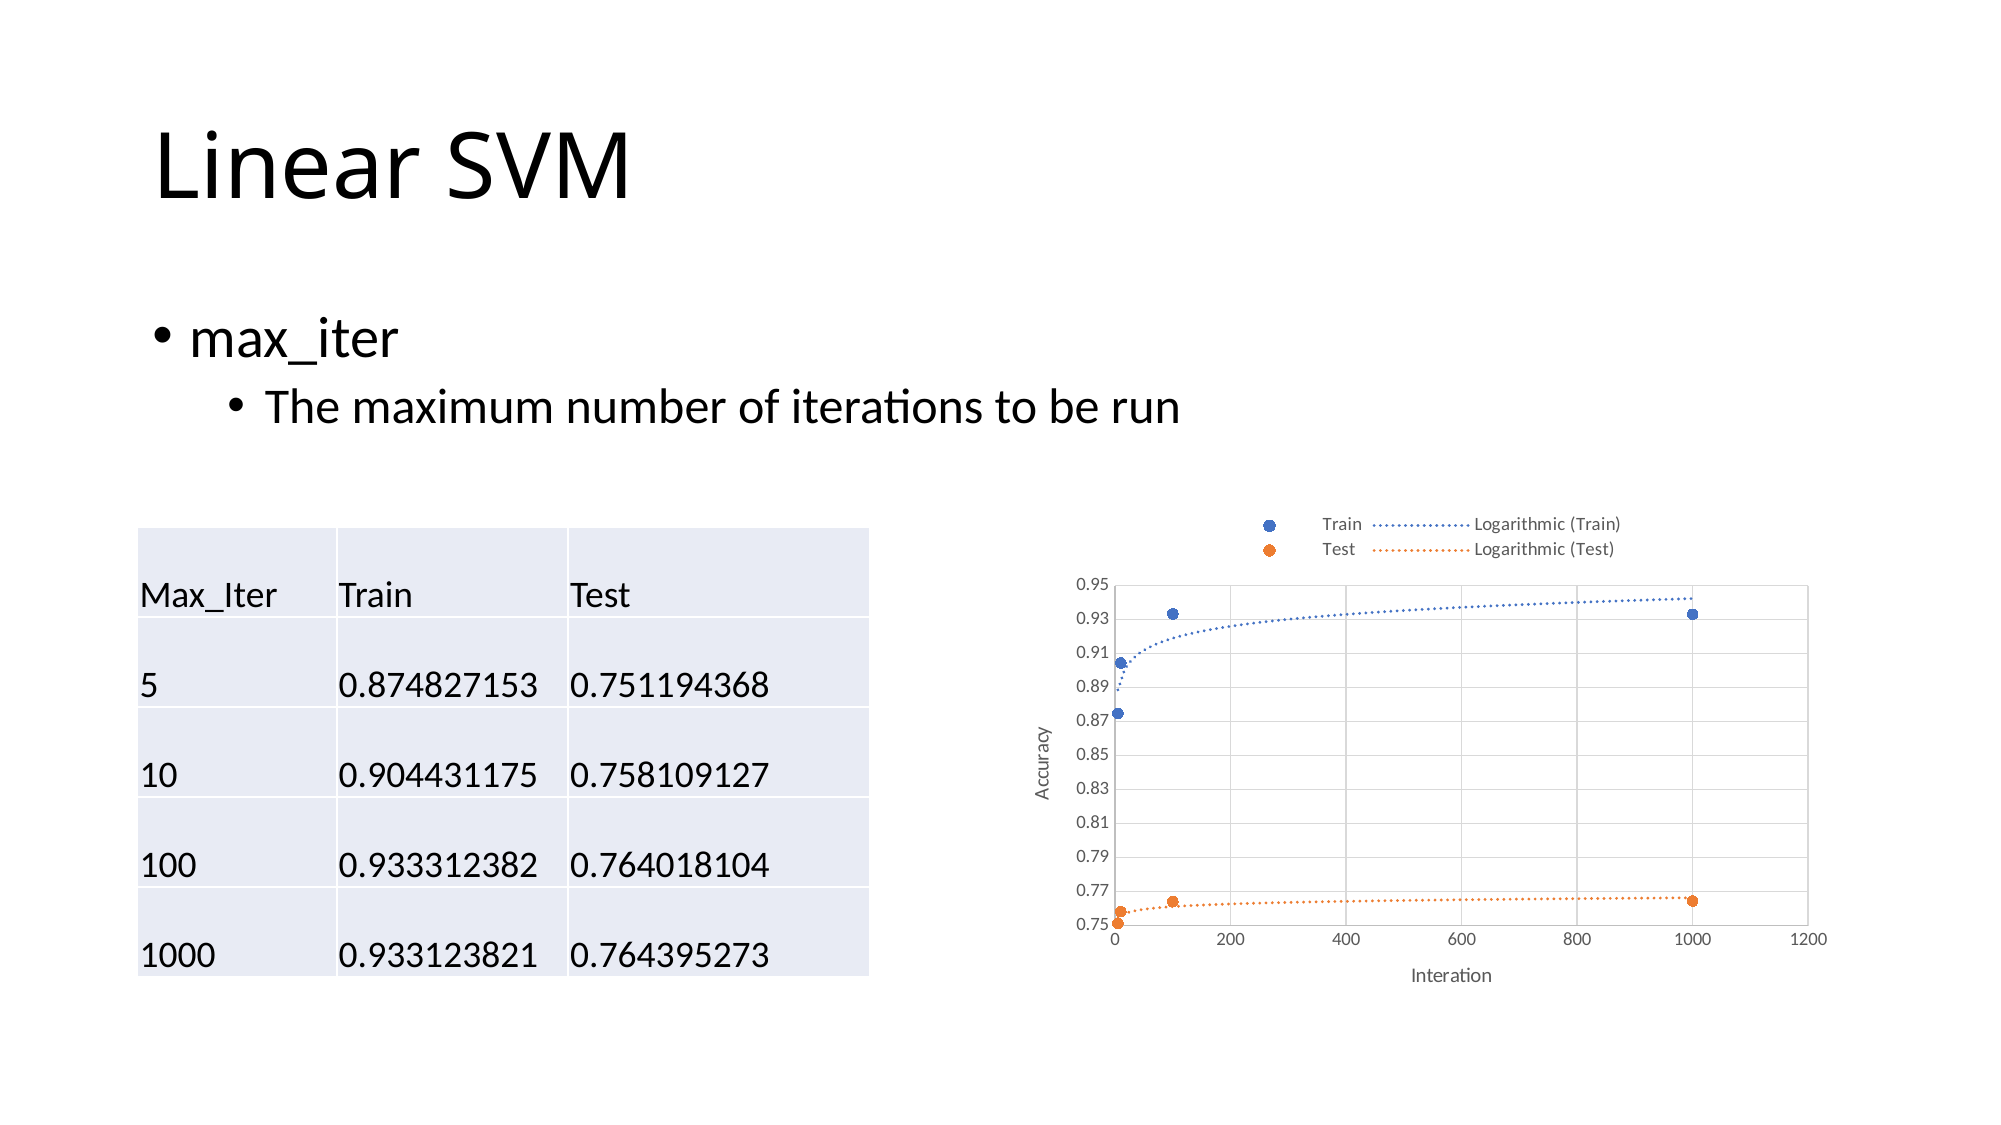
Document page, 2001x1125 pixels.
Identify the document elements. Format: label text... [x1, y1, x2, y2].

table_header Test [569, 528, 869, 616]
table_cell 0.904431175 [338, 708, 567, 796]
table_cell 0.933123821 [338, 888, 567, 976]
table_cell 100 [138, 798, 336, 886]
table_cell 0.874827153 [338, 618, 567, 706]
table_cell 1000 [138, 888, 336, 976]
table_cell 10 [138, 708, 336, 796]
table_cell 0.751194368 [569, 618, 869, 706]
list max_iter The maximum number of iterations to be run [137, 299, 1863, 1014]
table_cell 0.933312382 [338, 798, 567, 886]
table_cell 0.764395273 [569, 888, 869, 976]
table_cell 5 [138, 618, 336, 706]
table_header Max_Iter [138, 528, 336, 616]
chart [999, 499, 1844, 1019]
title Linear SVM [137, 59, 1863, 278]
table_cell 0.758109127 [569, 708, 869, 796]
table_cell 0.764018104 [569, 798, 869, 886]
table_header Train [338, 528, 567, 616]
